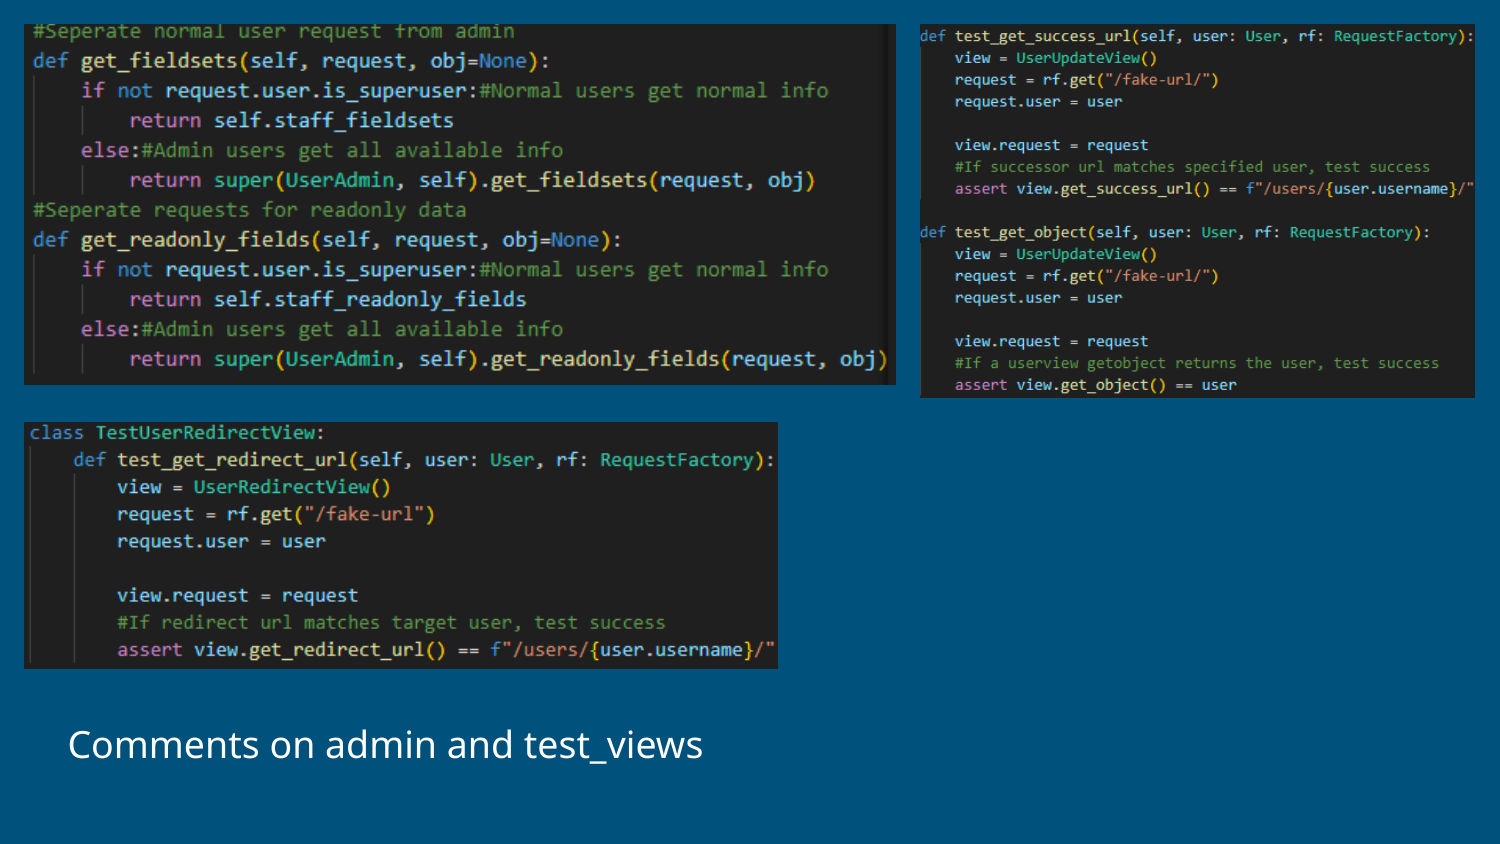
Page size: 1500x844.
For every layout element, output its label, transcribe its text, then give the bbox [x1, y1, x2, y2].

picture [921, 25, 1474, 397]
picture [25, 25, 895, 384]
picture [25, 423, 777, 668]
list Comments on admin and test_views [52, 694, 1037, 793]
